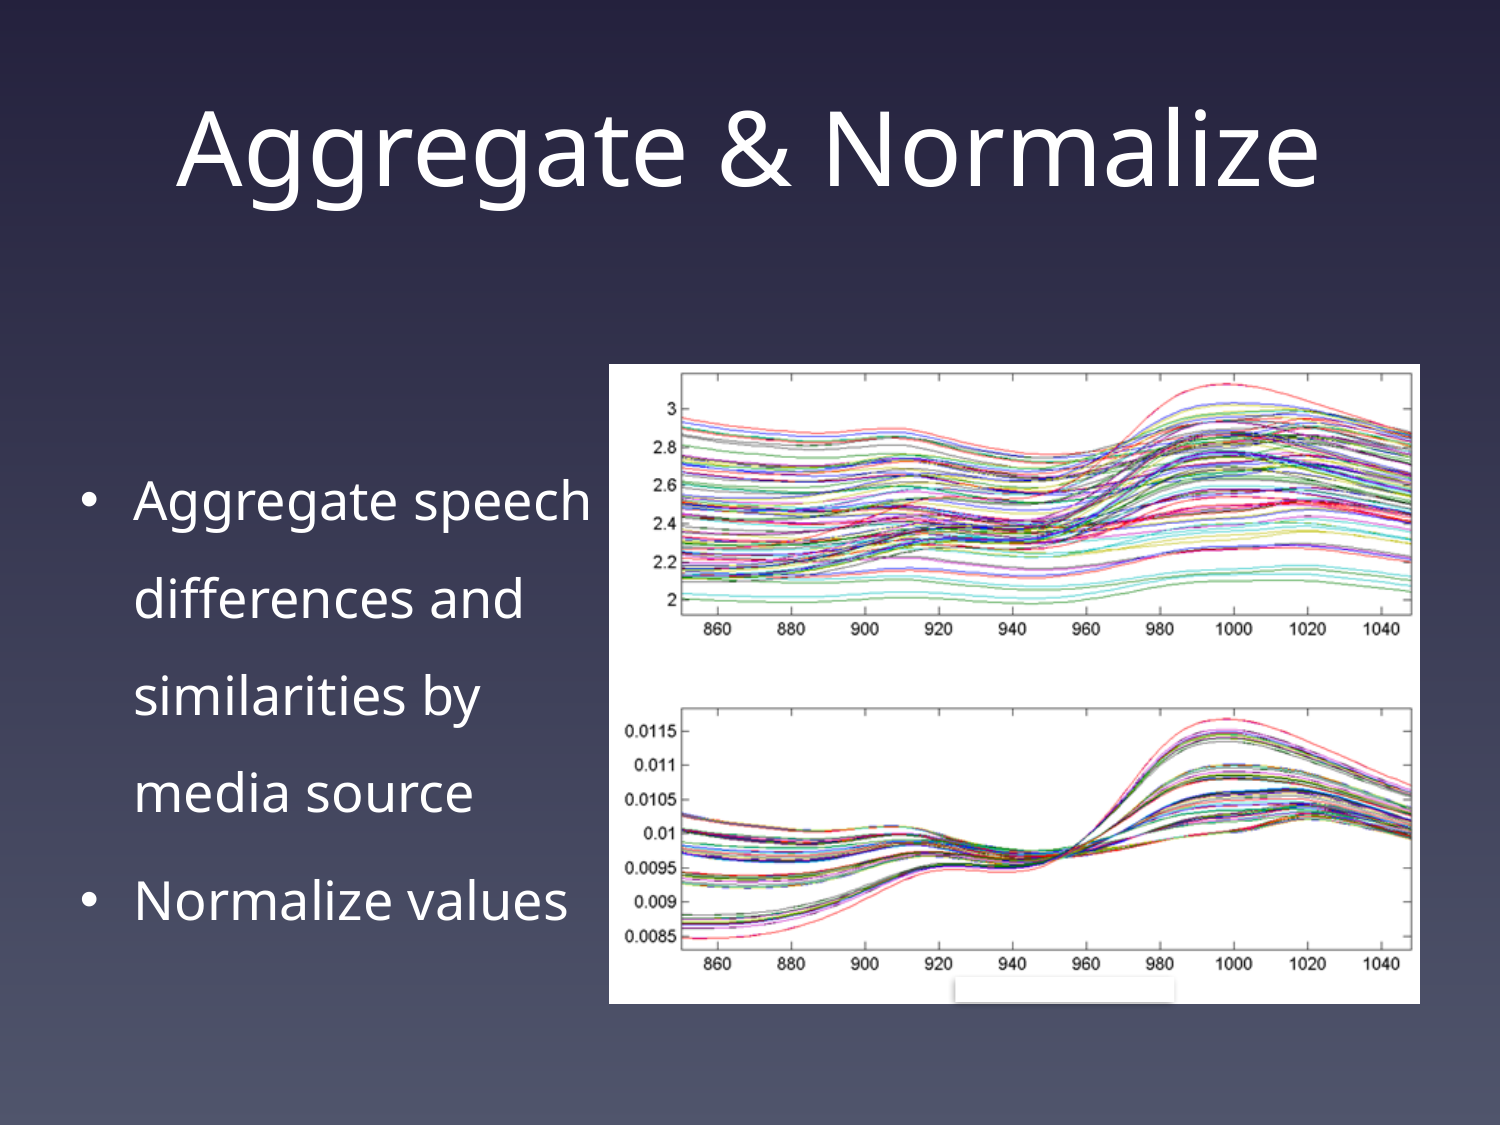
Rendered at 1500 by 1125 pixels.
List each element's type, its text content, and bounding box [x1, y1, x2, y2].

picture [609, 364, 1420, 1004]
list Aggregate speech differences and similarities by media source Normalize values [29, 387, 604, 979]
title Aggregate & Normalize [75, 75, 1425, 263]
